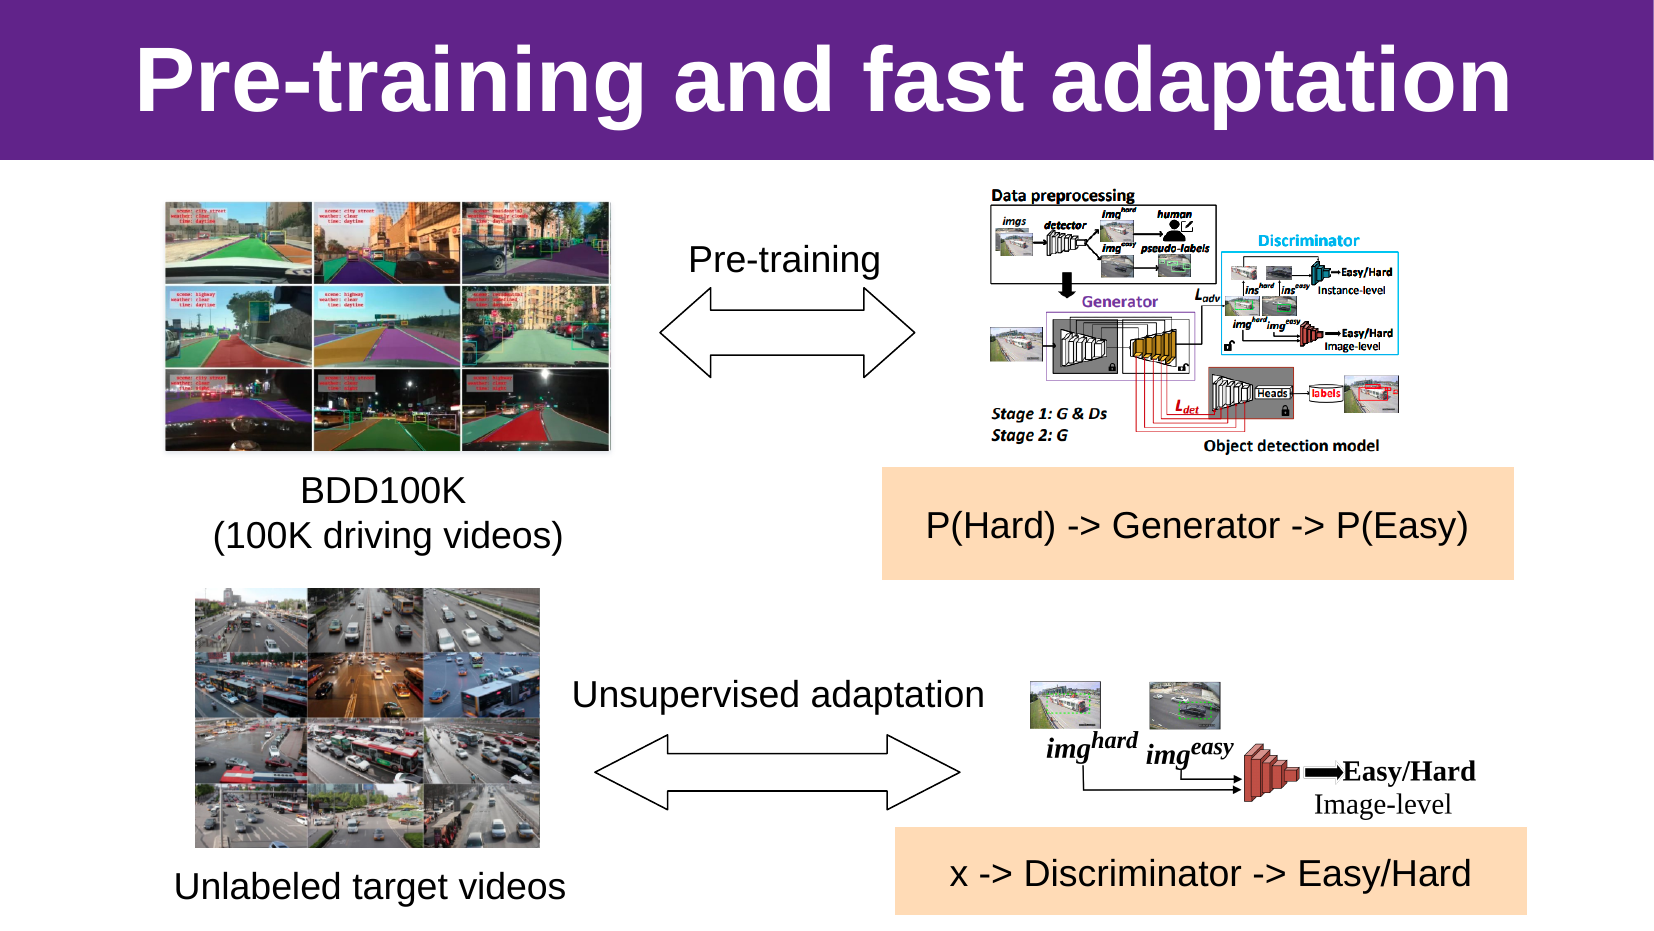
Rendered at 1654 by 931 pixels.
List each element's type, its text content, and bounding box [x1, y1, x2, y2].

text_box [660, 318, 915, 378]
text_box Pre-training and fast adaptation [30, 0, 1620, 156]
picture [194, 587, 541, 848]
text_box x -> Discriminator -> Easy/Hard [894, 826, 1528, 917]
text_box BDD100K (100K driving videos) [80, 458, 696, 573]
text_box P(Hard) -> Generator -> P(Easy) [1442, 466, 1515, 581]
picture [1019, 676, 1489, 827]
text_box Pre-training [623, 227, 939, 318]
text_box [594, 734, 960, 810]
text_box Unsupervised adaptation [545, 662, 1048, 753]
text_box P(Hard) -> Generator -> P(Easy) [880, 466, 940, 581]
text_box [0, 0, 1654, 161]
picture [149, 194, 619, 458]
text_box Unlabeled target videos [62, 855, 678, 931]
picture [944, 179, 1439, 577]
